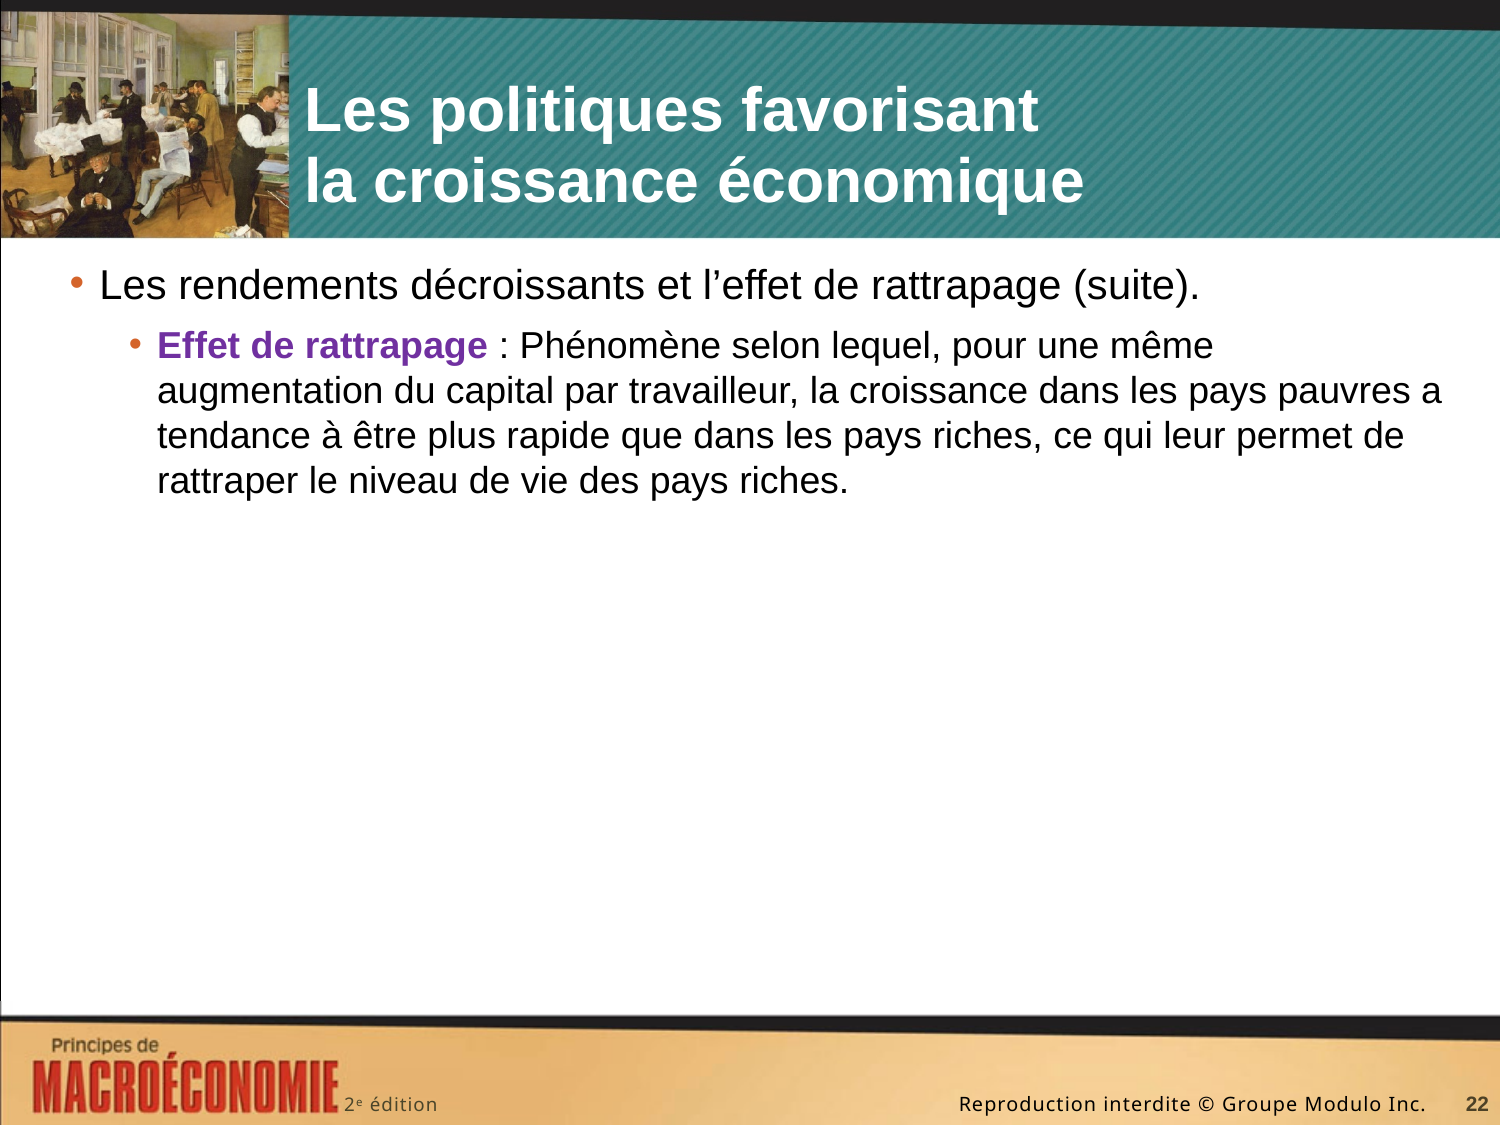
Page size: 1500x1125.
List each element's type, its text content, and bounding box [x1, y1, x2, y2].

slide_number 22 [1417, 1070, 1489, 1125]
picture [0, 0, 1500, 1125]
list Les rendements décroissants et l’effet de rattrapage (suite). Effet de rattrapage : Phénomène selon lequel, pour une même augmentation du capital par travailleur, la croissance dans les pays pauvres a tendance à être plus rapide que dans les pays riches, ce qui leur permet de rattraper le niveau de vie des pays riches. [24, 249, 1466, 981]
picture [1412, 1102, 1417, 1110]
title Les politiques favorisant la croissance économique [304, 32, 1431, 223]
